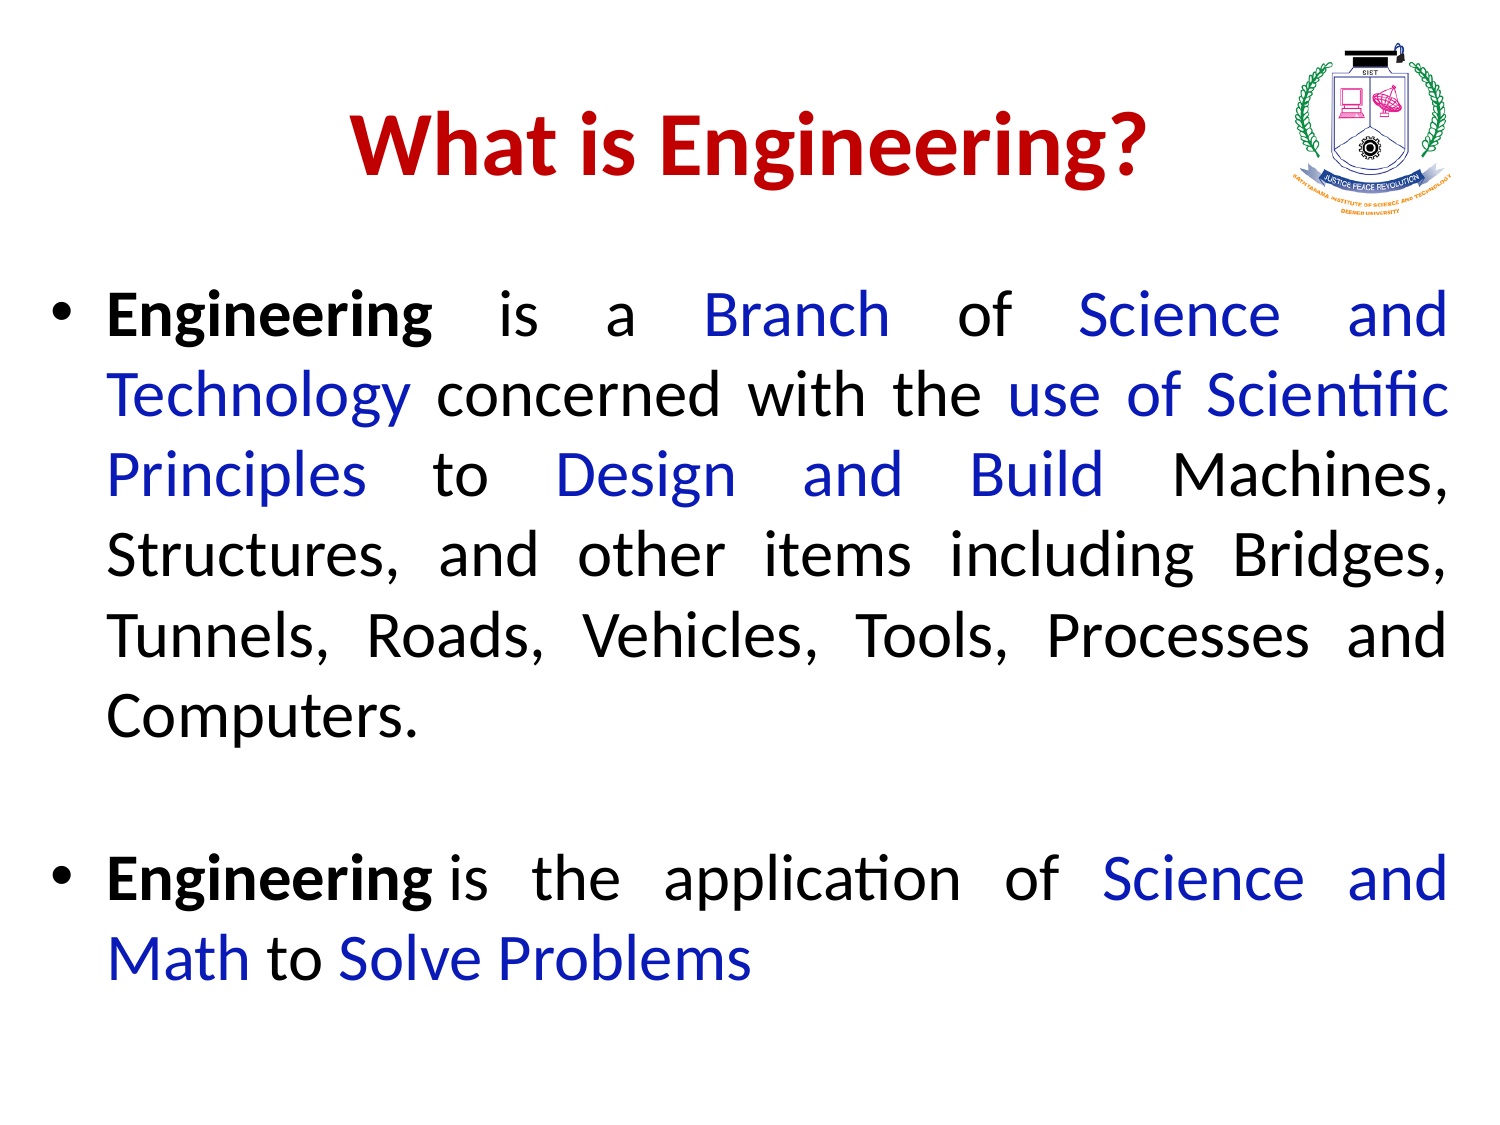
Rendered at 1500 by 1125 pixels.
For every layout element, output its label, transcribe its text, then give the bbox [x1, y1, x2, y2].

list Engineering is a Branch of Science and Technology concerned with the use of Scientific Principles to Design and Build Machines, Structures, and other items including Bridges, Tunnels, Roads, Vehicles, Tools, Processes and Computers. Engineering is the application of Science and Math to Solve Problems [35, 262, 1465, 1067]
picture [1277, 34, 1461, 222]
title What is Engineering? [75, 45, 1425, 233]
